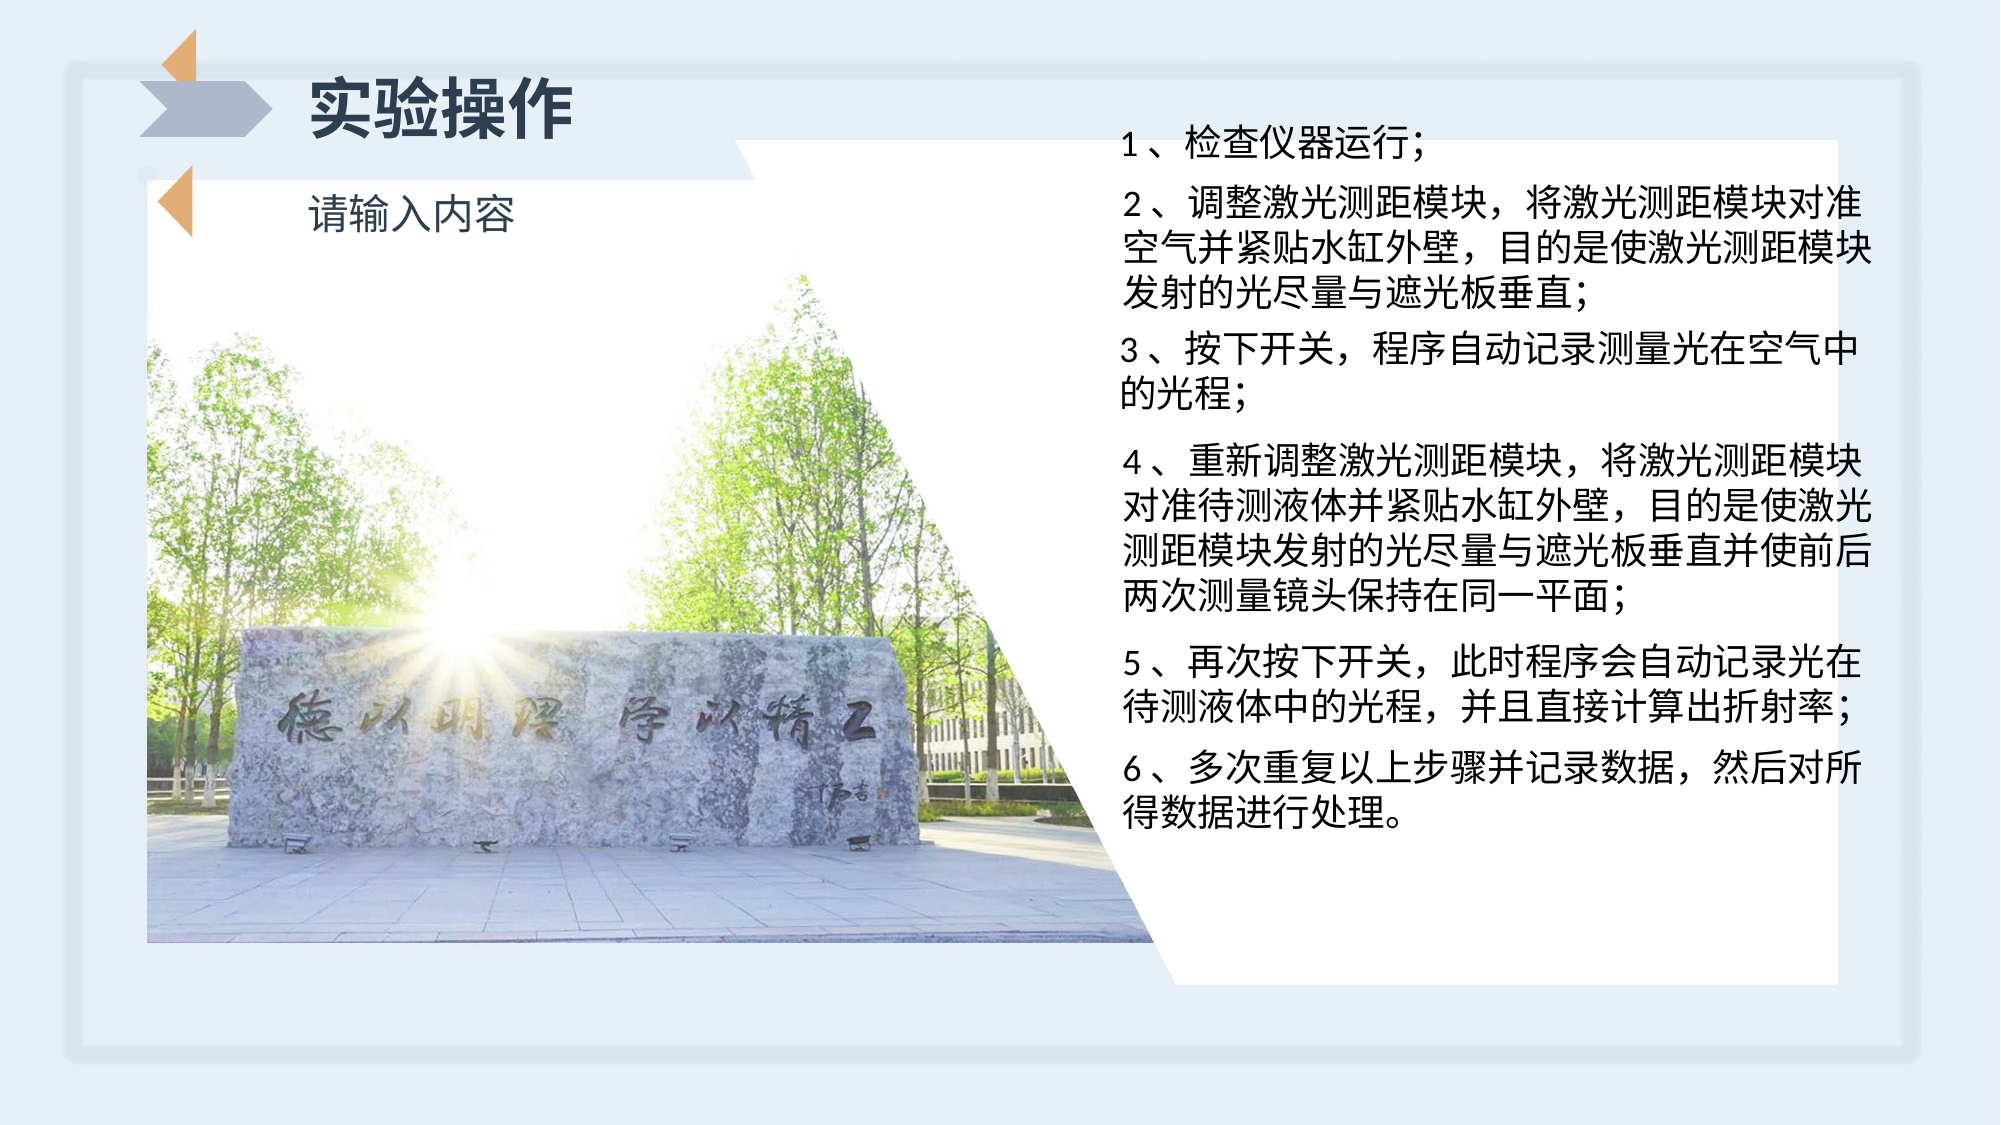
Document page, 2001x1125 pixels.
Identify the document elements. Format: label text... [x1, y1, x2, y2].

text_box 2、调整激光测距模块，将激光测距模块对准空气并紧贴水缸外壁，目的是使激光测距模块发射的光尽量与遮光板垂直； [1107, 172, 1892, 372]
table_cell [0, 0, 2000, 1125]
text_box 1、检查仪器运行； [1104, 111, 2000, 172]
text_box 实验操作 [292, 59, 970, 155]
text_box [136, 79, 275, 138]
text_box 5、再次按下开关，此时程序会自动记录光在待测液体中的光程，并且直接计算出折射率； [1107, 630, 1892, 736]
text_box 4、重新调整激光测距模块，将激光测距模块对准待测液体并紧贴水缸外壁，目的是使激光测距模块发射的光尽量与遮光板垂直并使前后两次测量镜头保持在同一平面； [1107, 430, 1892, 630]
text_box 请输入内容 [292, 155, 1010, 246]
text_box 6、多次重复以上步骤并记录数据，然后对所得数据进行处理。 [1107, 736, 1892, 892]
text_box 3、按下开关，程序自动记录测量光在空气中的光程； [1104, 317, 1889, 423]
